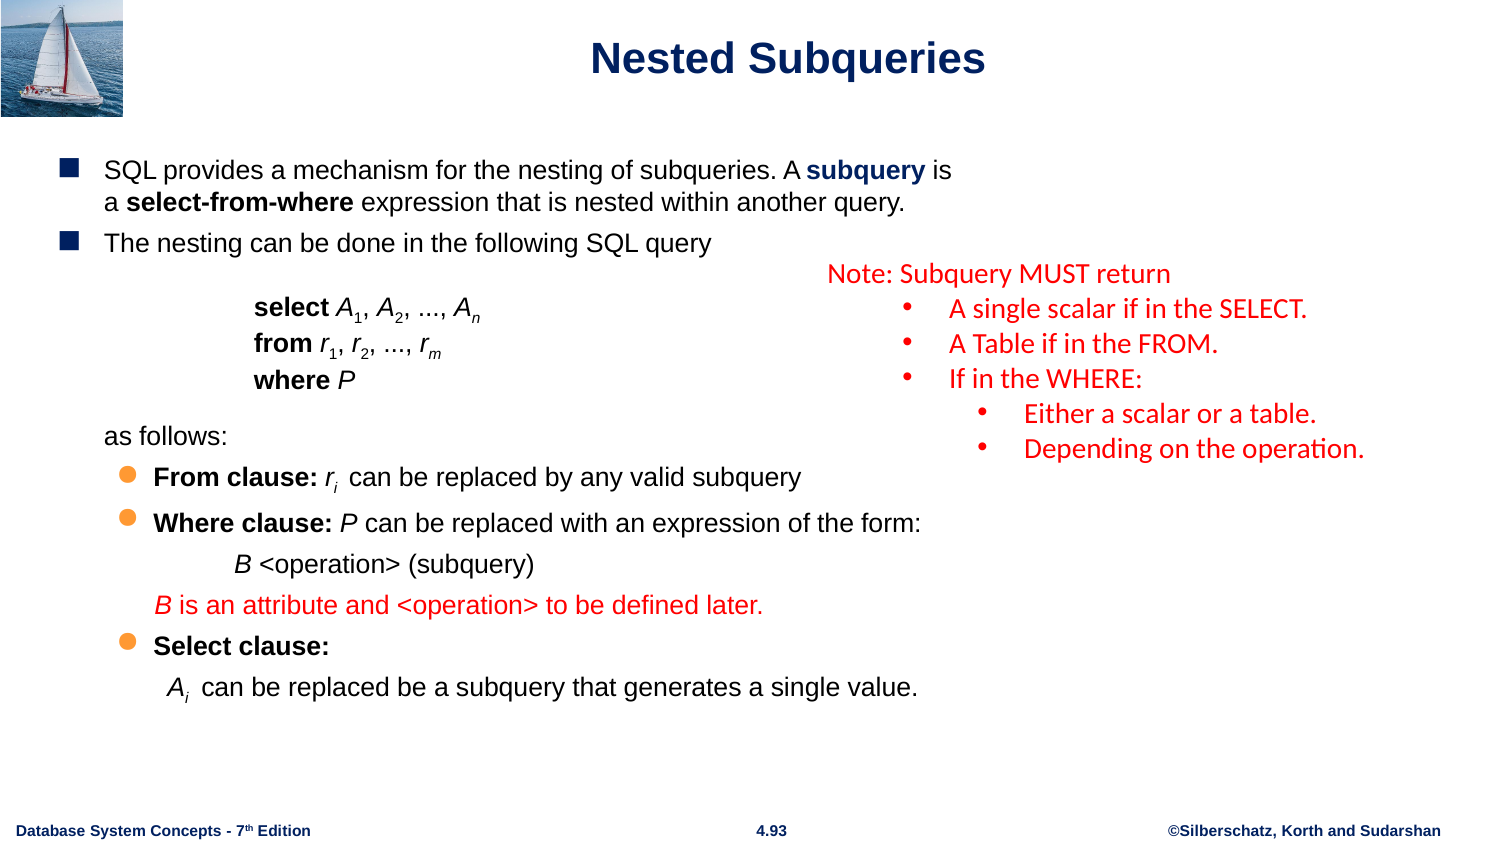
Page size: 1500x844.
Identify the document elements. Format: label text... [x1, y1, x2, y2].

picture [0, 0, 123, 117]
list SQL provides a mechanism for the nesting of subqueries. A subquery is a select-from-where expression that is nested within another query. The nesting can be done in the following SQL query select A1, A2, ..., An from r1, r2, ..., rm where P as follows: From clause: ri can be replaced by any valid subquery Where clause: P can be replaced with an expression of the form: B <operation> (subquery) B is an attribute and <operation> to be defined later. Select clause: Ai can be replaced be a subquery that generates a single value. [46, 145, 989, 752]
title Nested Subqueries [125, 14, 1452, 90]
text_box Note: Subquery MUST return A single scalar if in the SELECT. A Table if in the FROM. If in the WHERE: Either a scalar or a table. Depending on the operation. [812, 246, 1463, 472]
